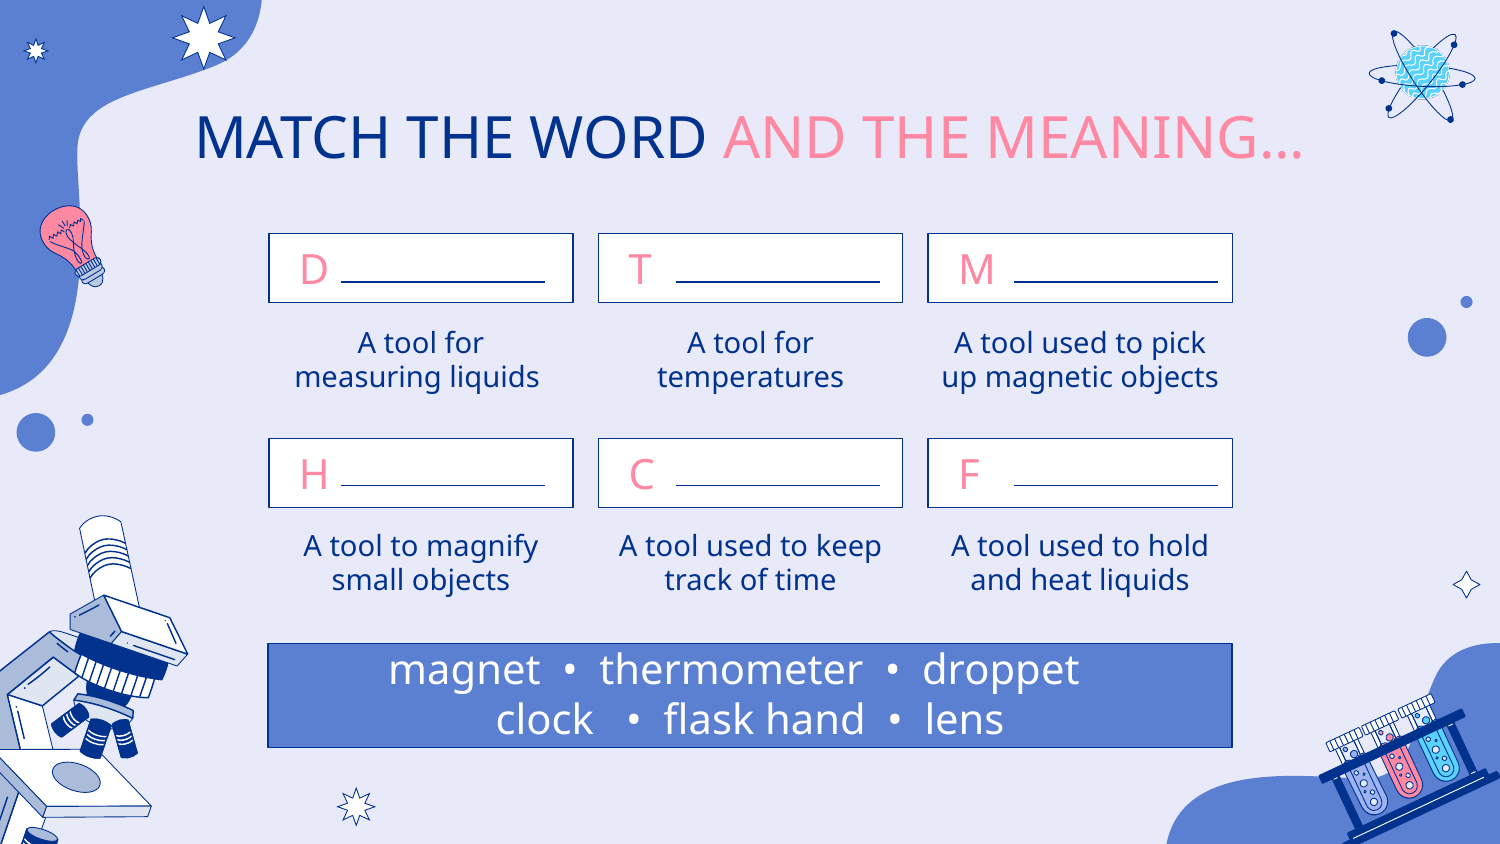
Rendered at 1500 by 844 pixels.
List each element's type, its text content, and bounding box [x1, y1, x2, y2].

subtitle A tool for measuring liquids [268, 319, 574, 399]
title M [927, 233, 1233, 303]
title T [598, 233, 903, 303]
subtitle A tool used to pick up magnetic objects [928, 319, 1233, 399]
title C [598, 438, 903, 508]
subtitle A tool to magnify small objects [268, 521, 574, 602]
subtitle A tool for temperatures [598, 319, 903, 399]
subtitle A tool used to keep track of time [598, 521, 903, 602]
title D [268, 233, 574, 303]
title H [268, 438, 574, 508]
title magnet • thermometer • droppet clock • flask hand • lens [267, 643, 1233, 748]
subtitle A tool used to hold and heat liquids [928, 521, 1233, 602]
title F [927, 438, 1233, 508]
title MATCH THE WORD AND THE MEANING... [118, 88, 1382, 183]
